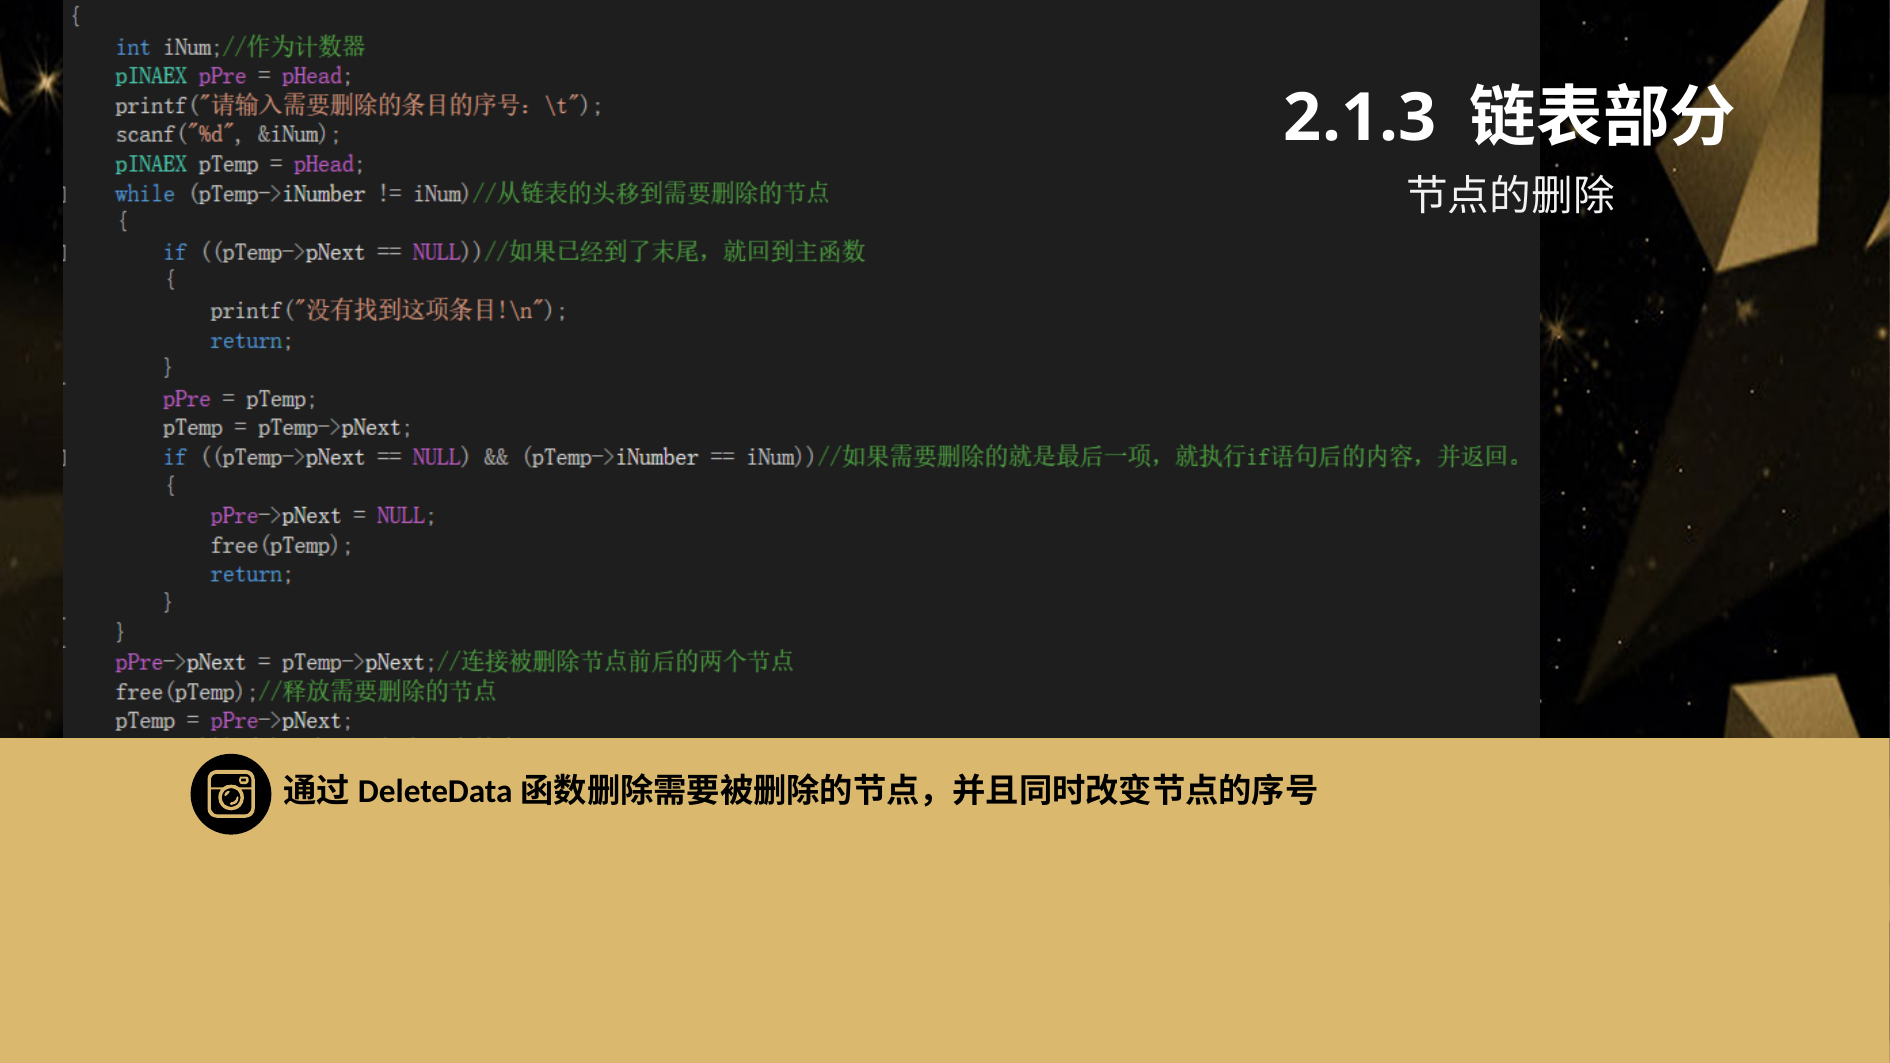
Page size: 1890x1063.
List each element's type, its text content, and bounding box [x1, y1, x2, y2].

text_box [207, 769, 255, 818]
text_box 通过DeleteData函数删除需要被删除的节点，并且同时改变节点的序号 [283, 767, 1320, 817]
picture [0, 0, 1890, 739]
text_box [0, 736, 1890, 1063]
text_box 2.1.3 链表部分 [1544, 73, 1737, 161]
chart [37, 152, 1217, 520]
text_box 节点的删除 [1544, 161, 1630, 227]
text_box [188, 751, 274, 837]
